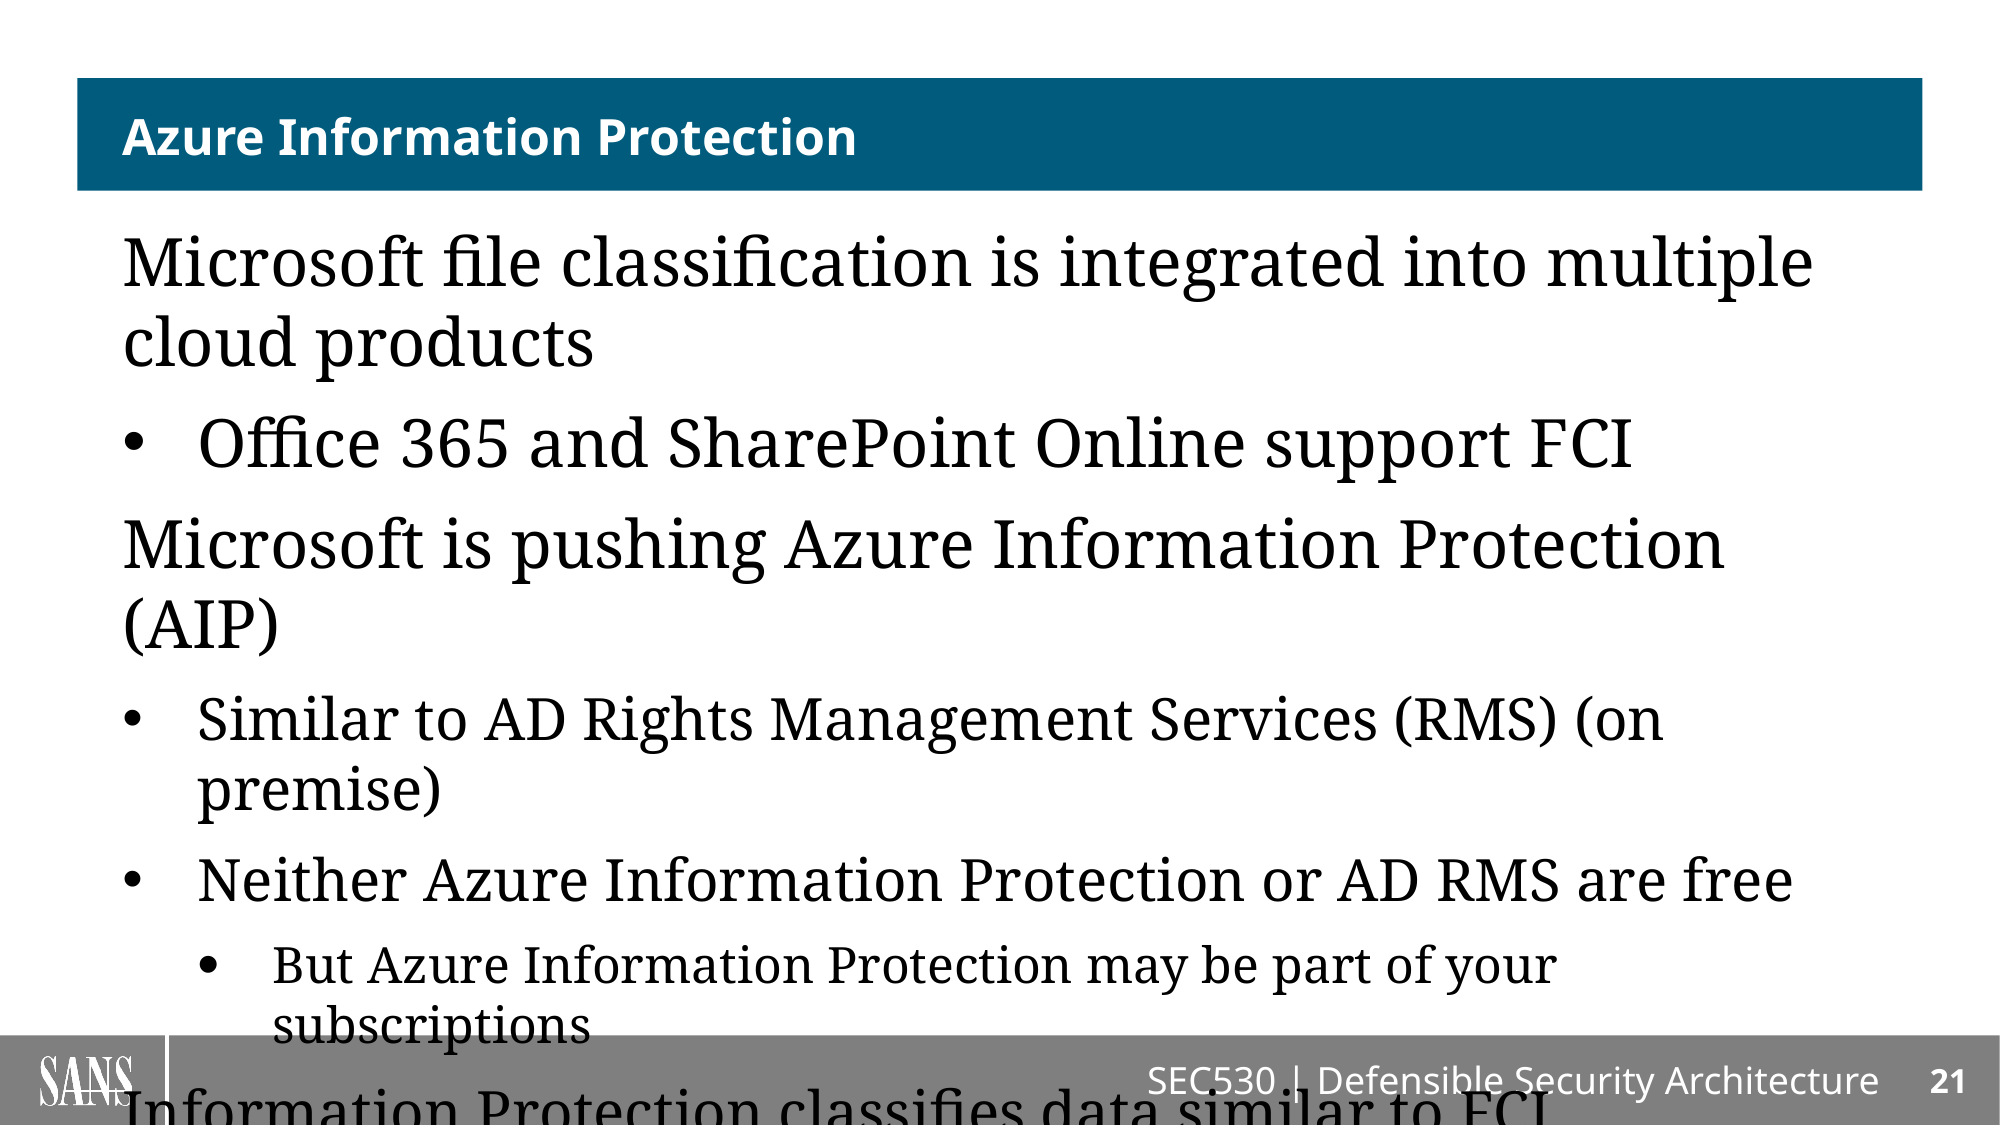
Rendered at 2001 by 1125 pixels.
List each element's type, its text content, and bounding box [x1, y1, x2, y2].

list Microsoft file classification is integrated into multiple cloud products Office 365 and SharePoint Online support FCI Microsoft is pushing Azure Information Protection (AIP) Similar to AD Rights Management Services (RMS) (on premise) Neither Azure Information Protection or AD RMS are free But Azure Information Protection may be part of your subscriptions Information Protection classifies data similar to FCI But properties and content are handled completely different [107, 212, 1893, 1013]
title Azure Information Protection [107, 78, 1893, 191]
